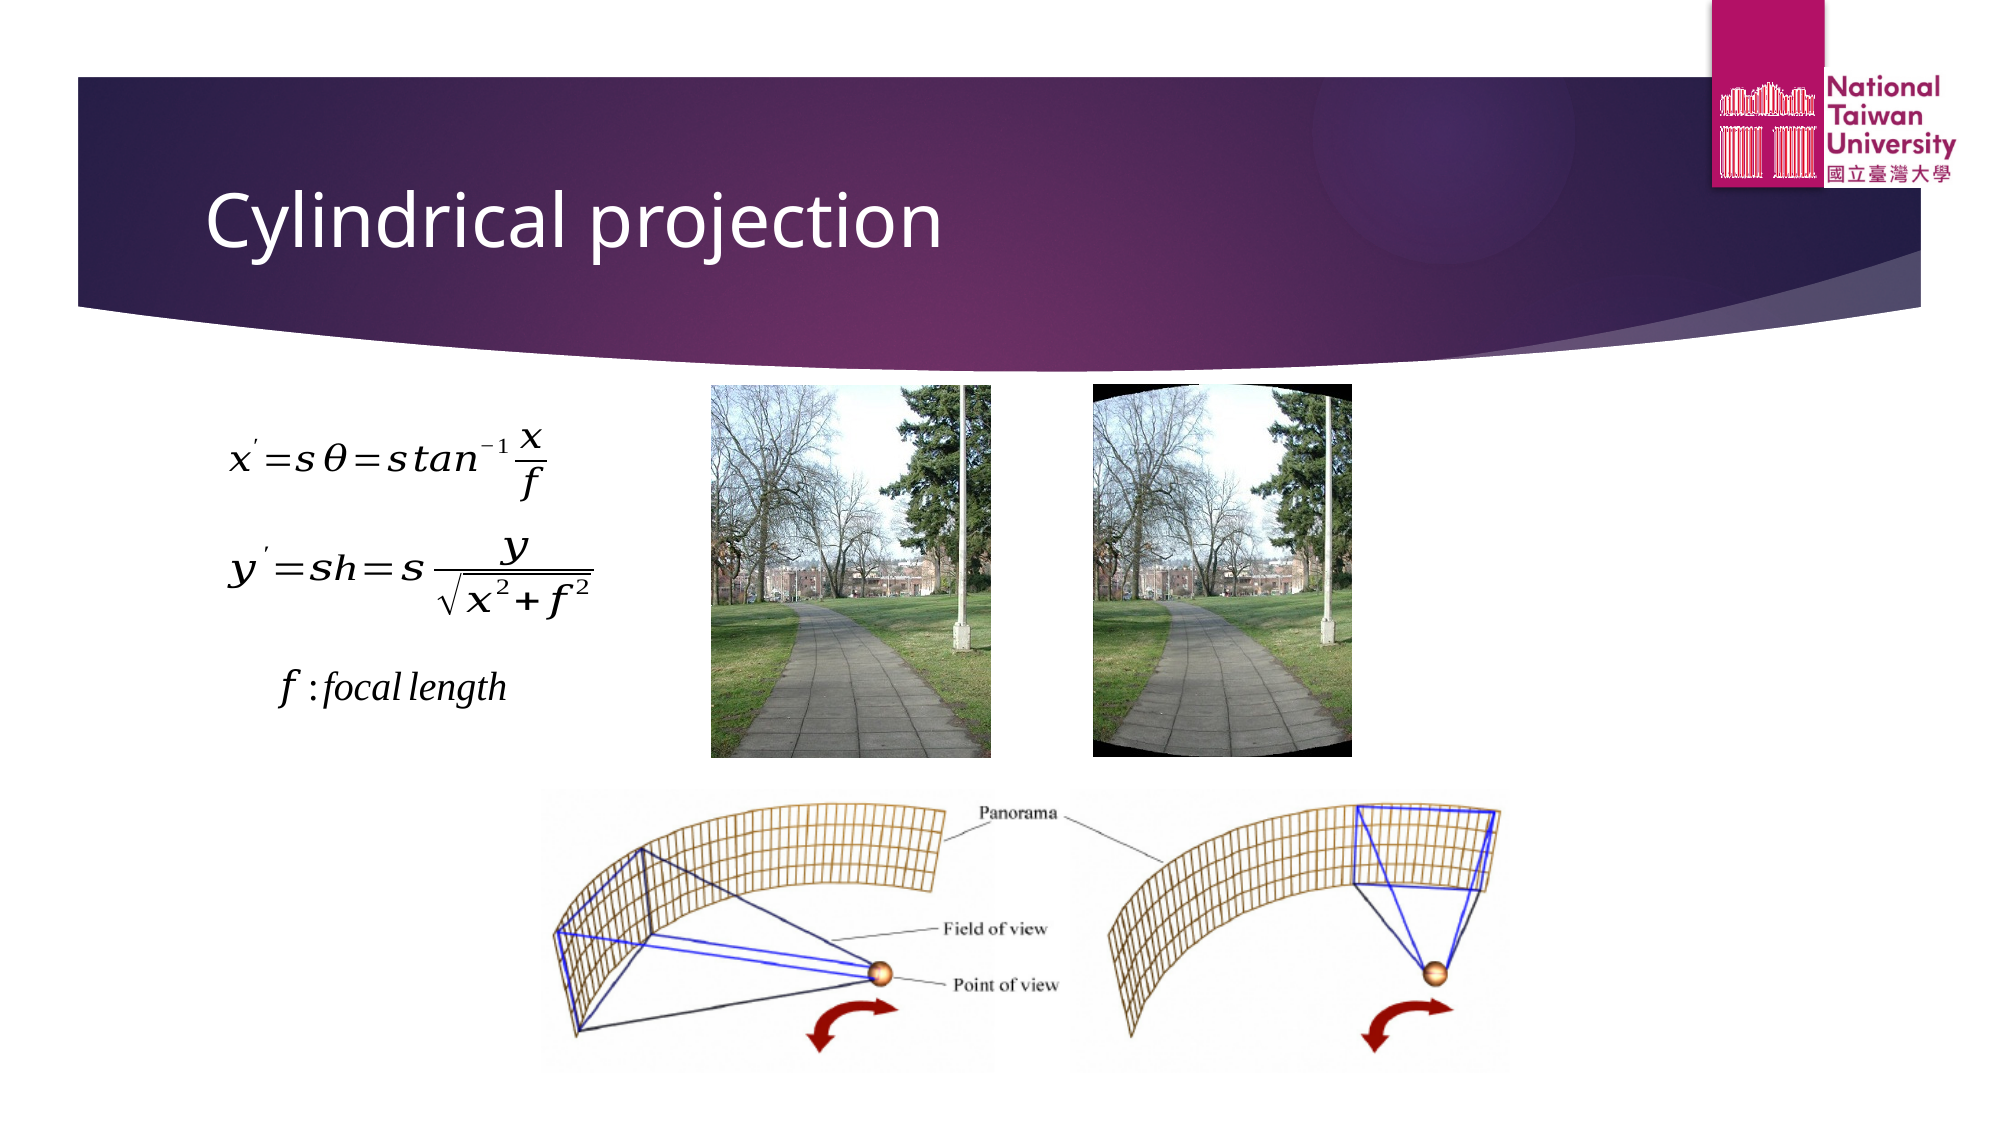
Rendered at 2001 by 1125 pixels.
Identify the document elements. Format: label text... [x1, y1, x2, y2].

picture [1093, 384, 1353, 757]
picture [540, 789, 1510, 1073]
picture [711, 385, 992, 758]
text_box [1720, 67, 1960, 188]
title Cylindrical projection [189, 159, 1627, 276]
